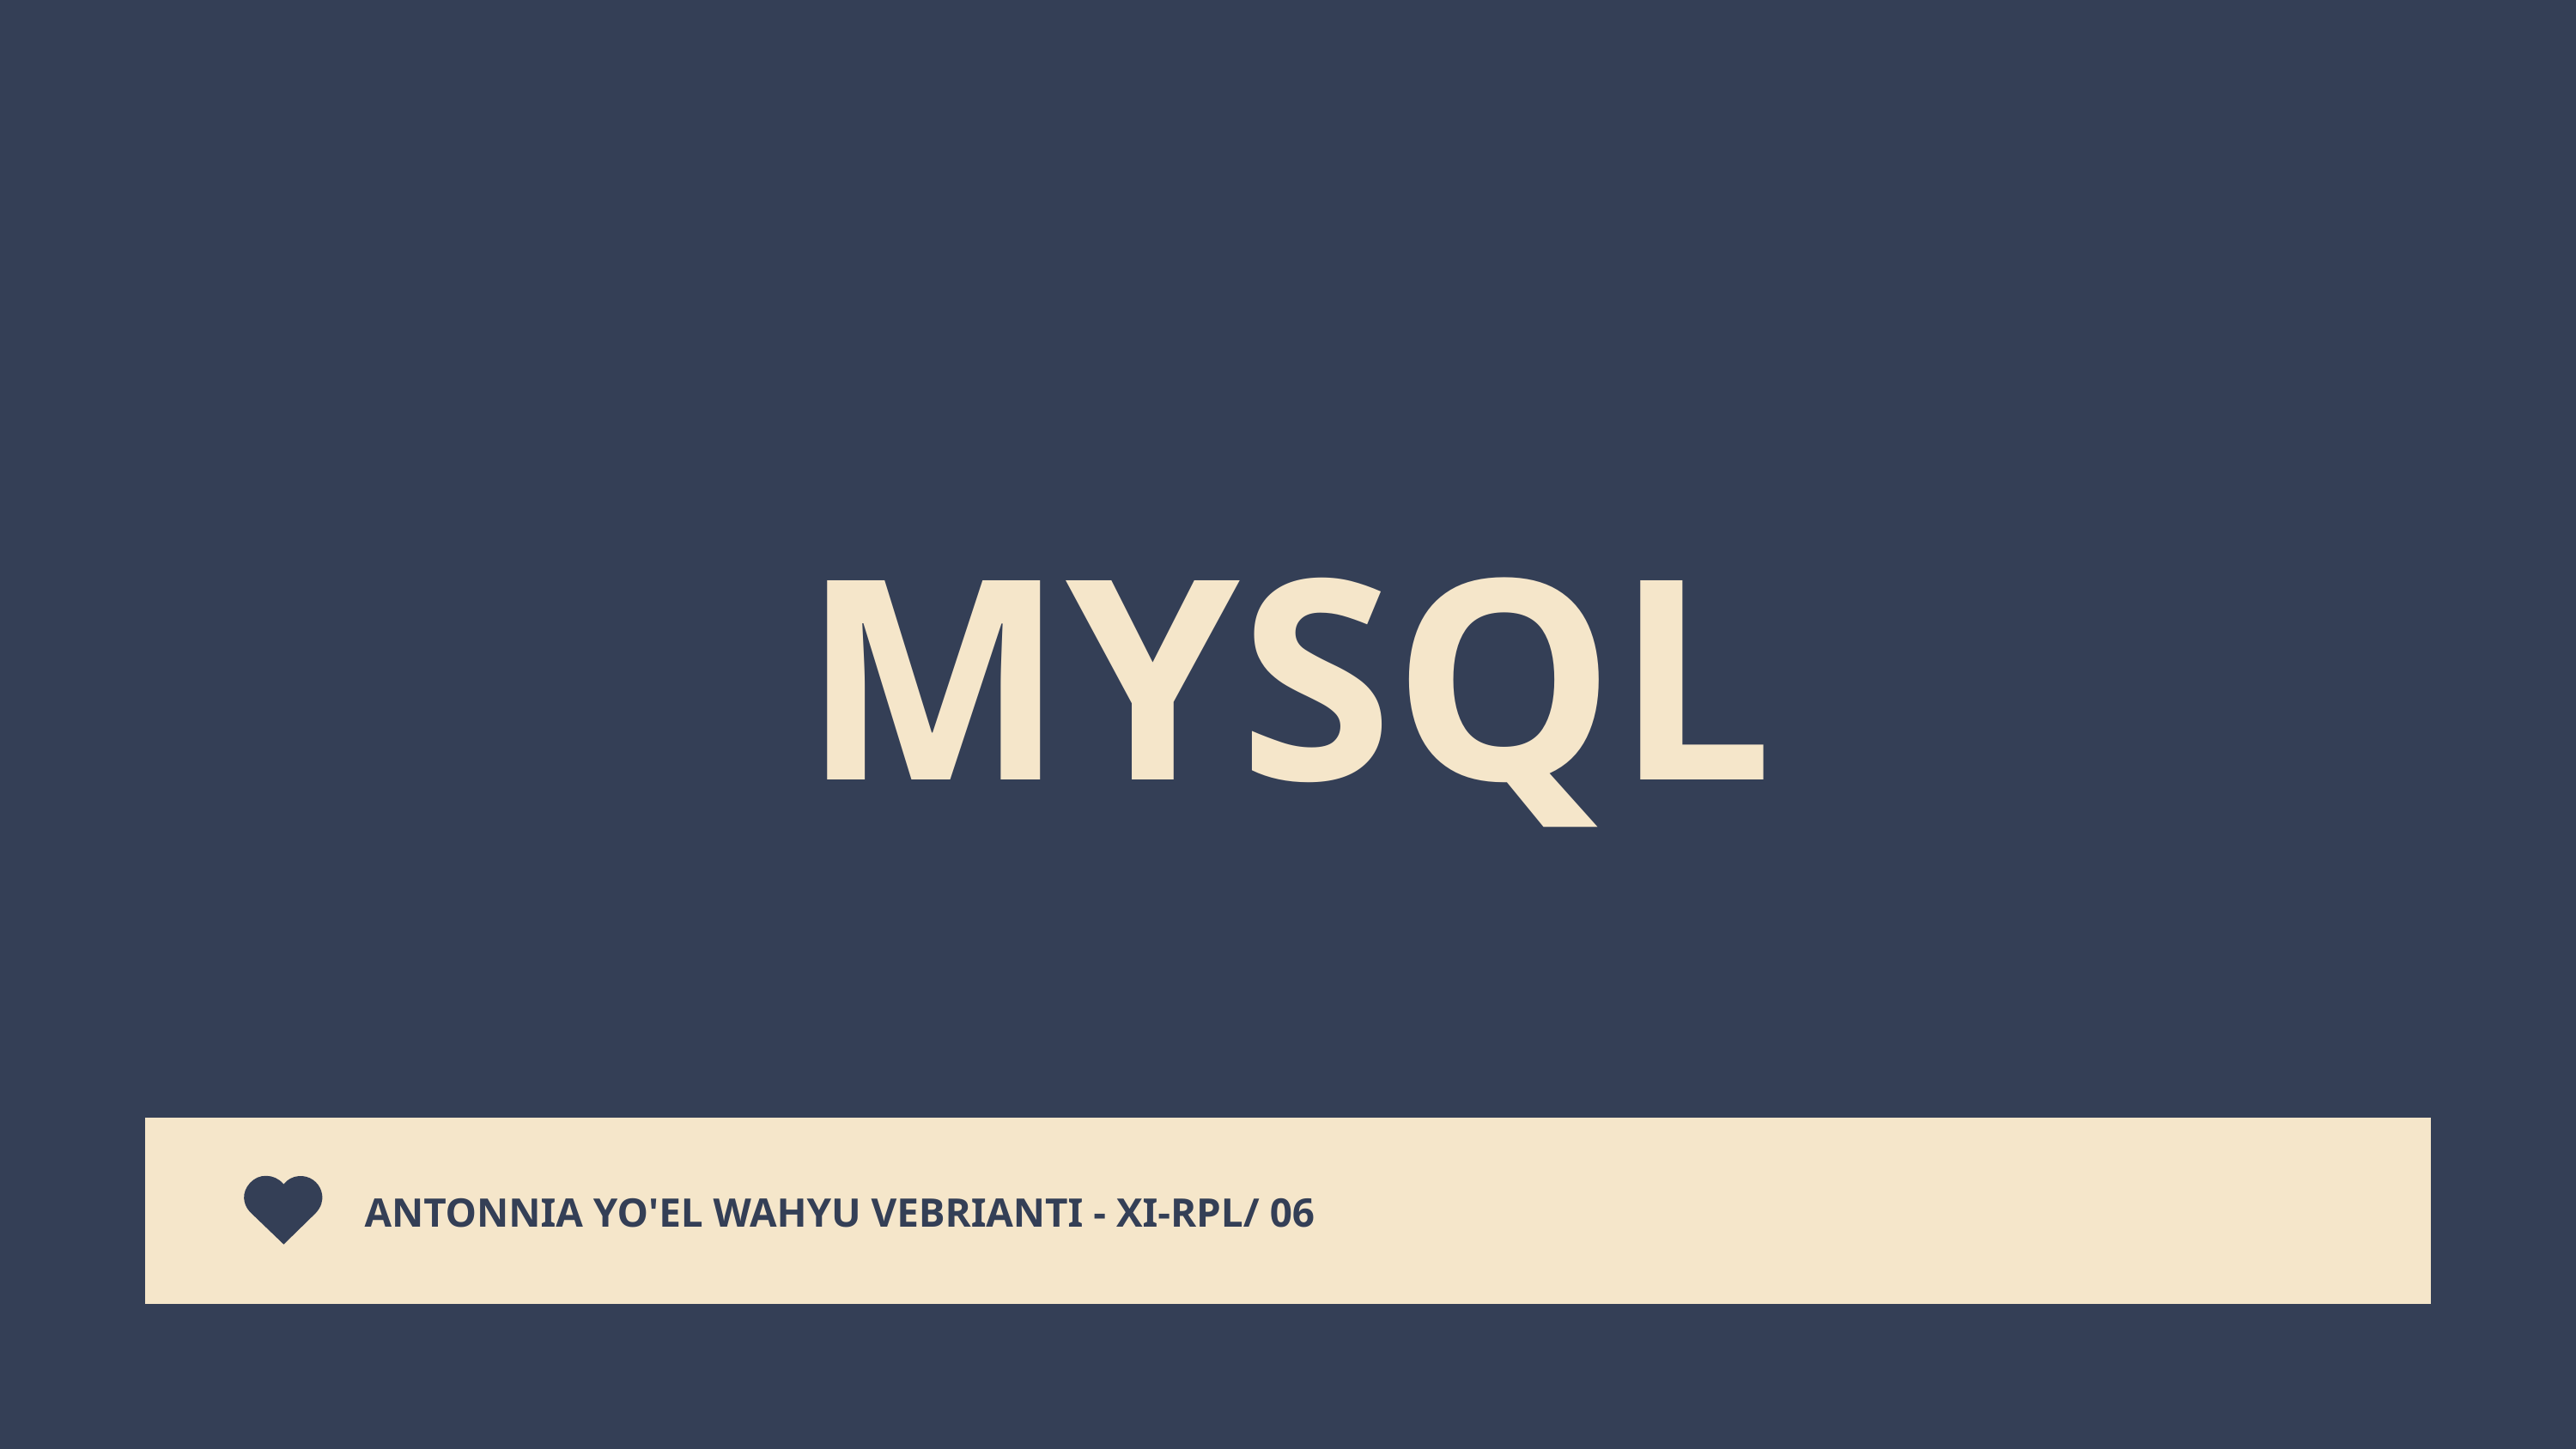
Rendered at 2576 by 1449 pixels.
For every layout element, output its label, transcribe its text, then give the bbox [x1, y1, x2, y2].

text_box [243, 1175, 323, 1245]
text_box MYSQL [507, 445, 2069, 836]
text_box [144, 1117, 2432, 1304]
